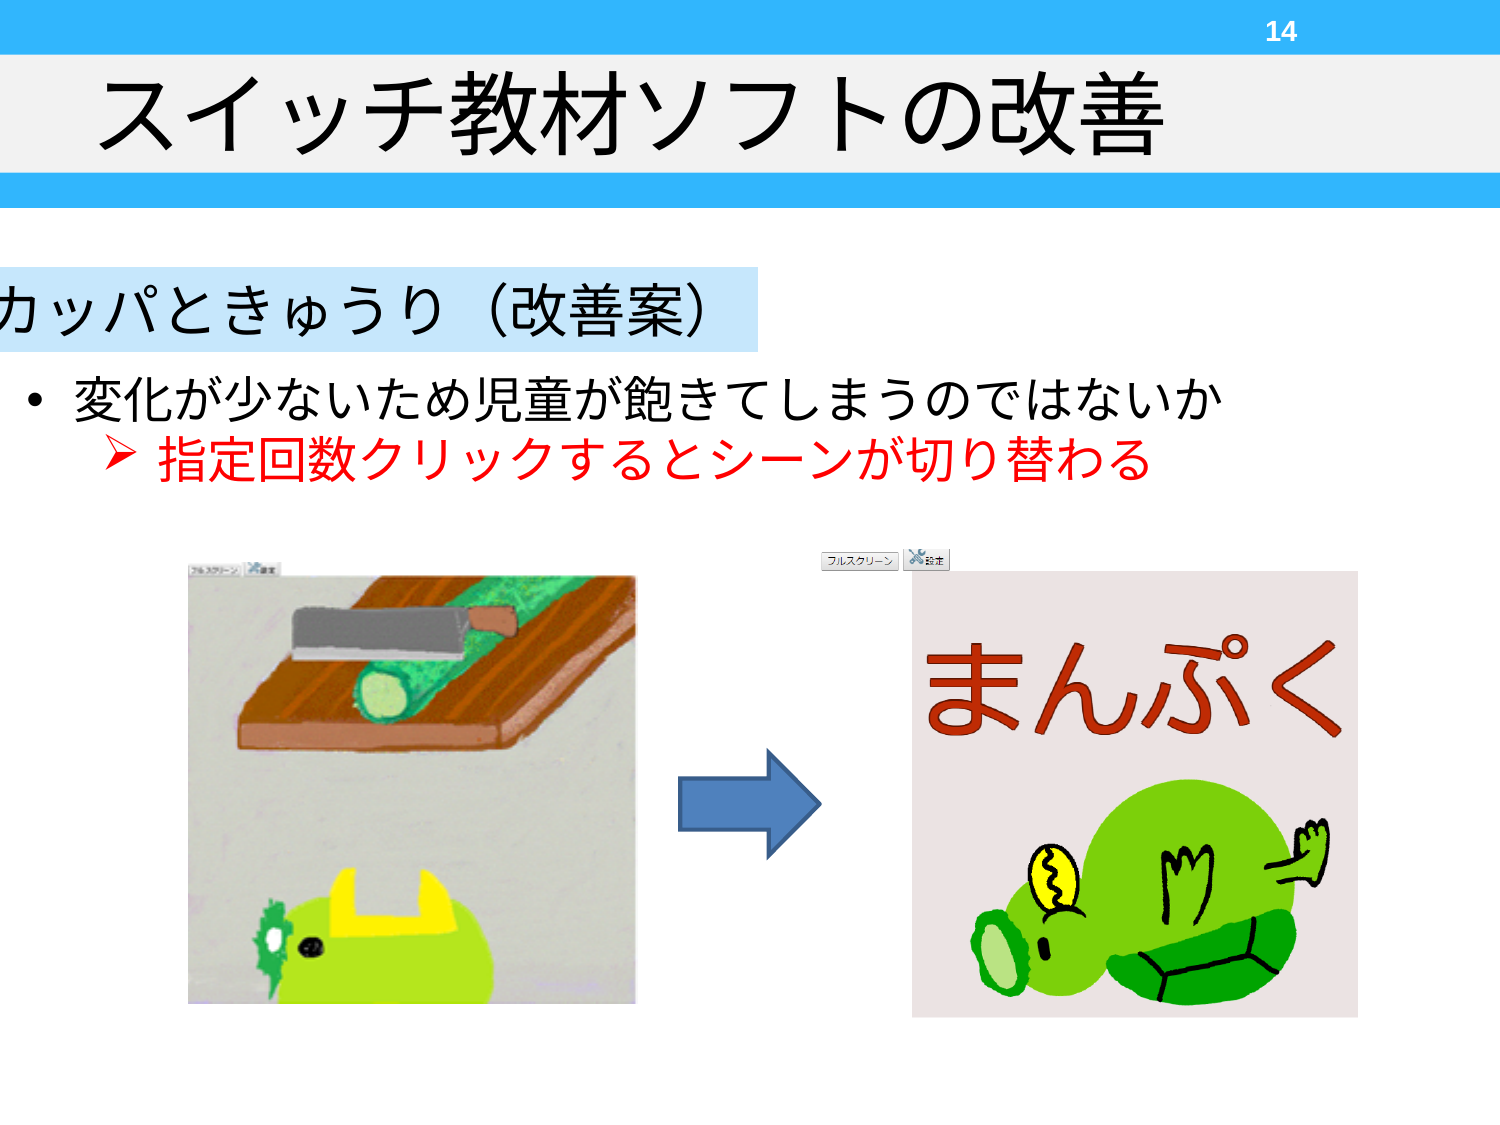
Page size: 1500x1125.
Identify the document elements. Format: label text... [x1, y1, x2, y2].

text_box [188, 562, 1238, 1095]
text_box 変化が少ないため児童が飽きてしまうのではないか 指定回数クリックするとシーンが切り替わる [11, 361, 1238, 497]
picture [821, 549, 1364, 1020]
text_box カッパときゅうり（改善案） [0, 267, 758, 352]
title スイッチ教材ソフトの改善 [75, 30, 1425, 194]
slide_number 14 [1250, 3, 1425, 57]
